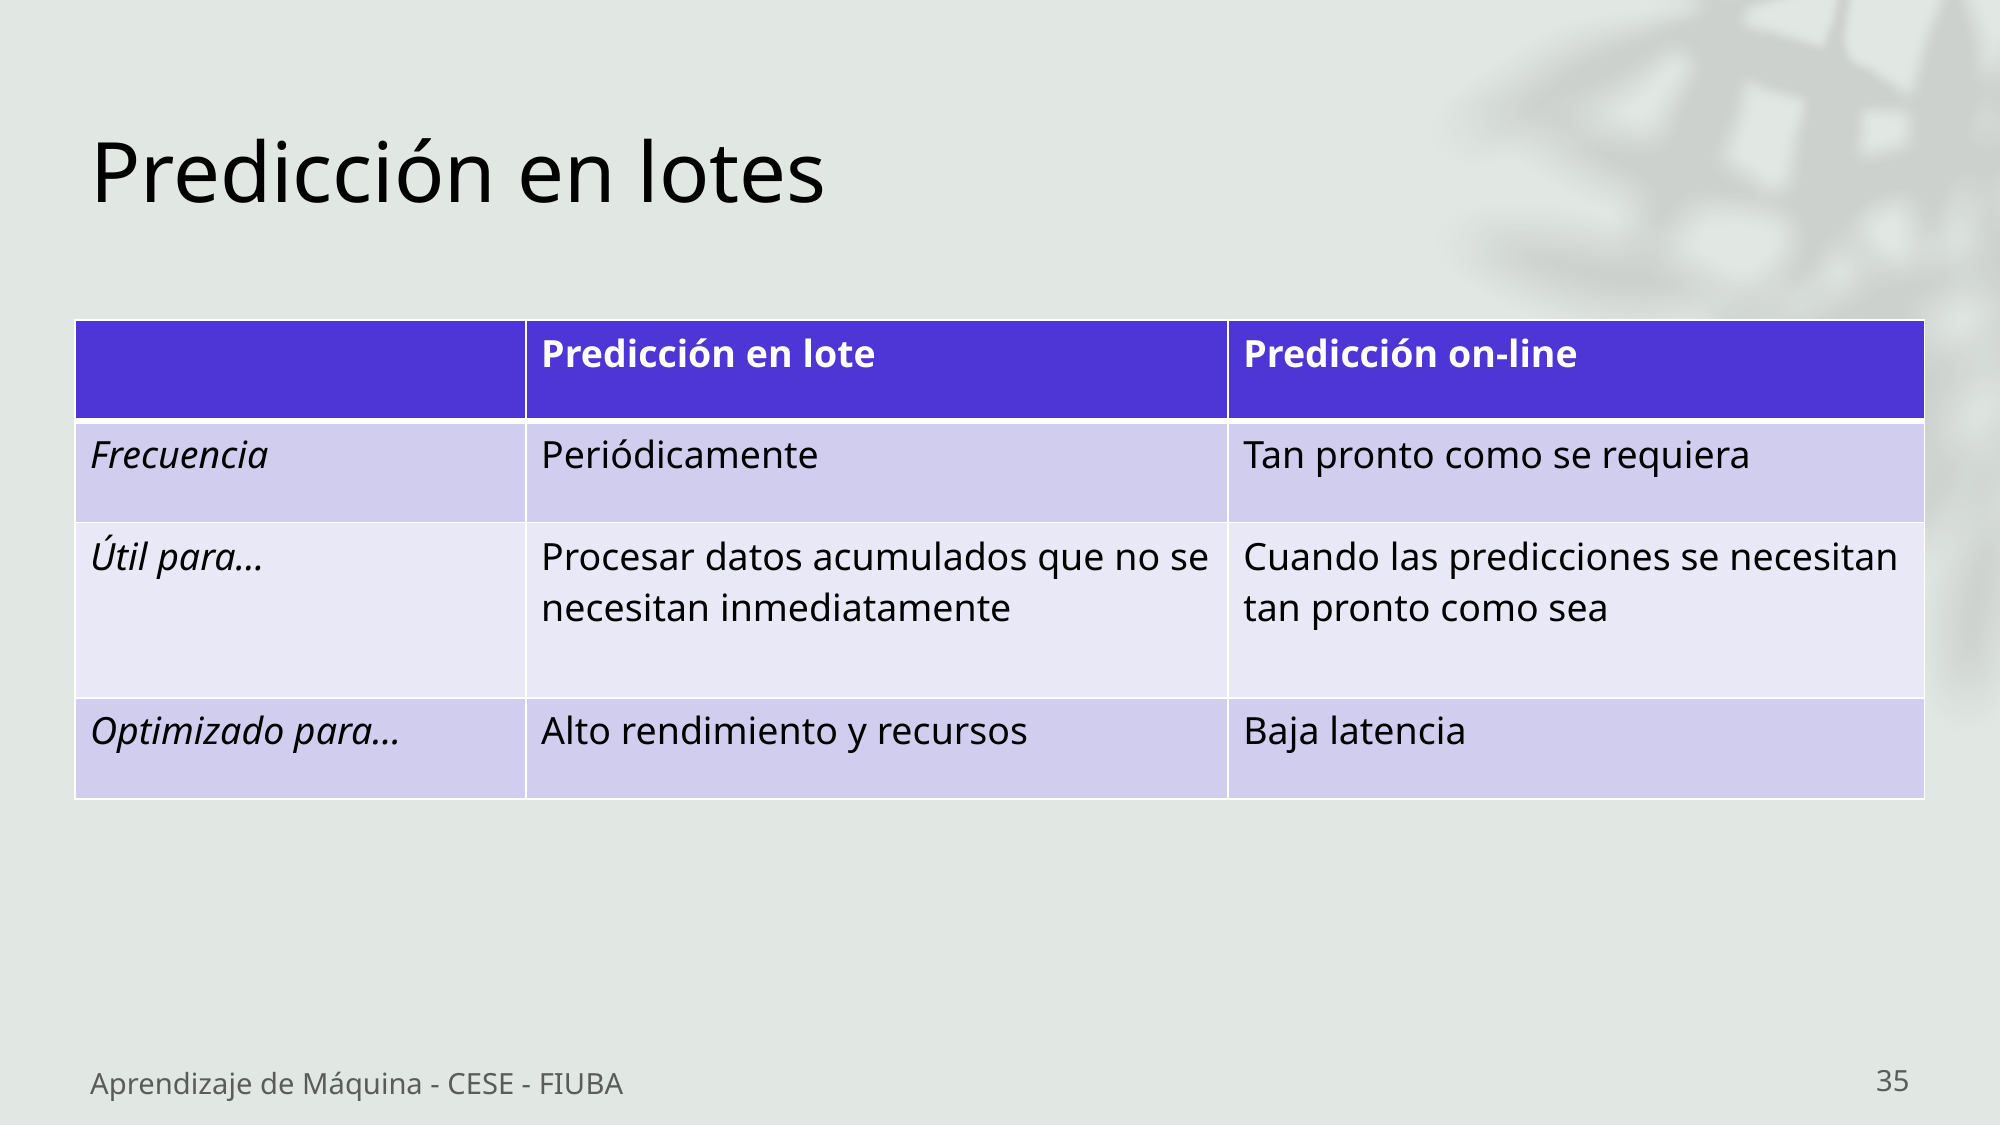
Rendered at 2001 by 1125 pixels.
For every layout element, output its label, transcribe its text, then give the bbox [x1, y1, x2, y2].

table_cell Frecuencia [76, 424, 525, 522]
footer Aprendizaje de Máquina - CESE - FIUBA [75, 1052, 751, 1113]
slide_number 35 [1474, 1052, 1925, 1113]
table_header Predicción on-line [1229, 321, 1924, 418]
table_cell Baja latencia [1229, 699, 1924, 798]
table_cell Optimizado para… [76, 699, 525, 798]
table_cell Alto rendimiento y recursos [527, 699, 1227, 798]
table_cell Útil para… [76, 523, 525, 697]
title Predicción en lotes [75, 60, 1863, 278]
table_cell Cuando las predicciones se necesitan tan pronto como sea [1229, 523, 1924, 697]
table_header [76, 321, 525, 418]
table_cell Periódicamente [527, 424, 1227, 522]
table_header Predicción en lote [527, 321, 1227, 418]
table_cell Tan pronto como se requiera [1229, 424, 1924, 522]
table_cell Procesar datos acumulados que no se necesitan inmediatamente [527, 523, 1227, 697]
